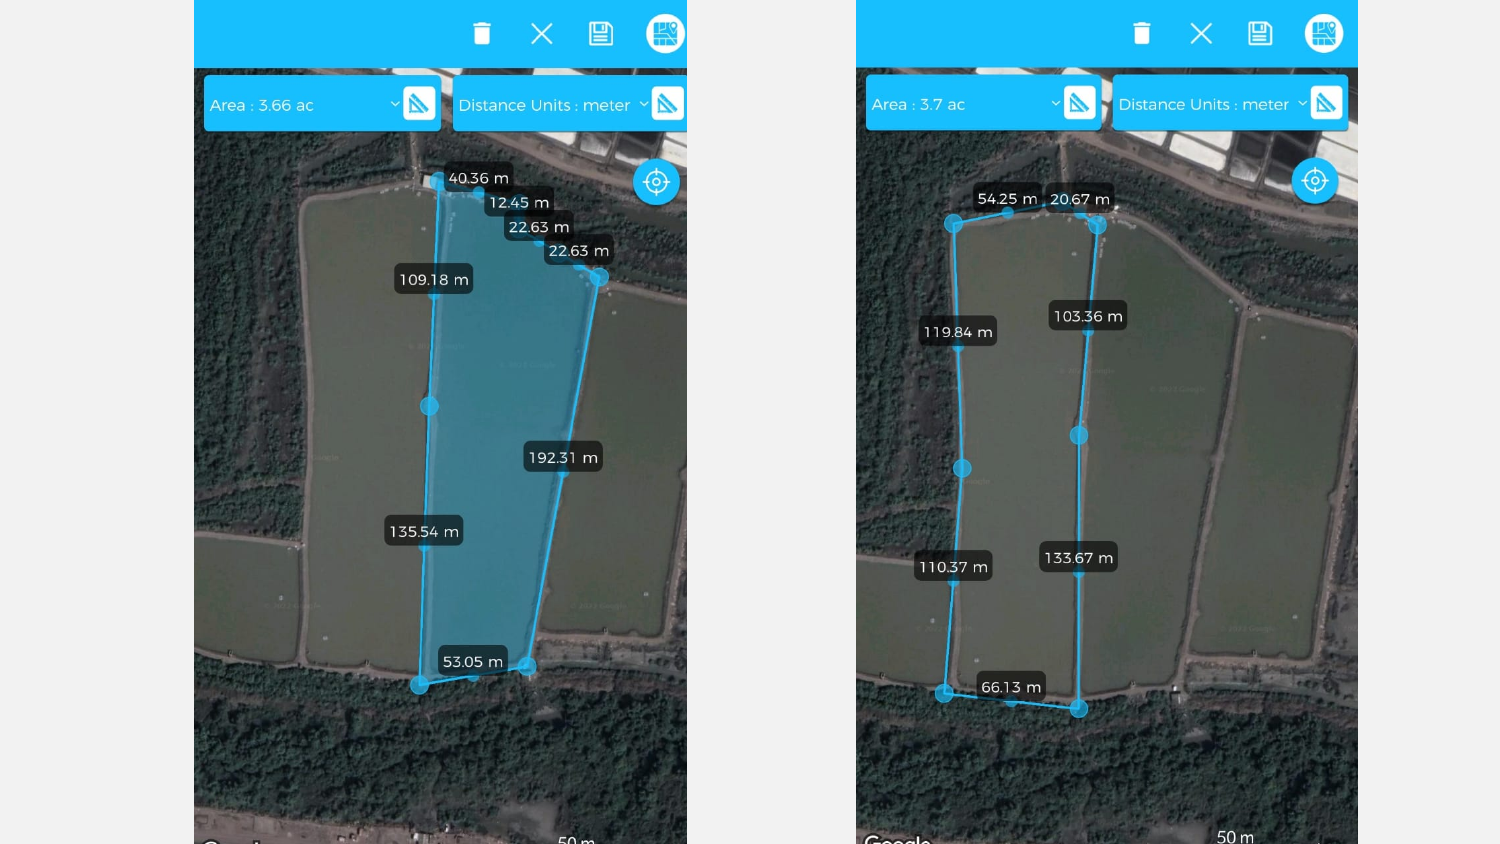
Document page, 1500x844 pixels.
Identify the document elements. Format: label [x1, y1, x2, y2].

picture [194, 0, 687, 844]
picture [856, 0, 1358, 844]
